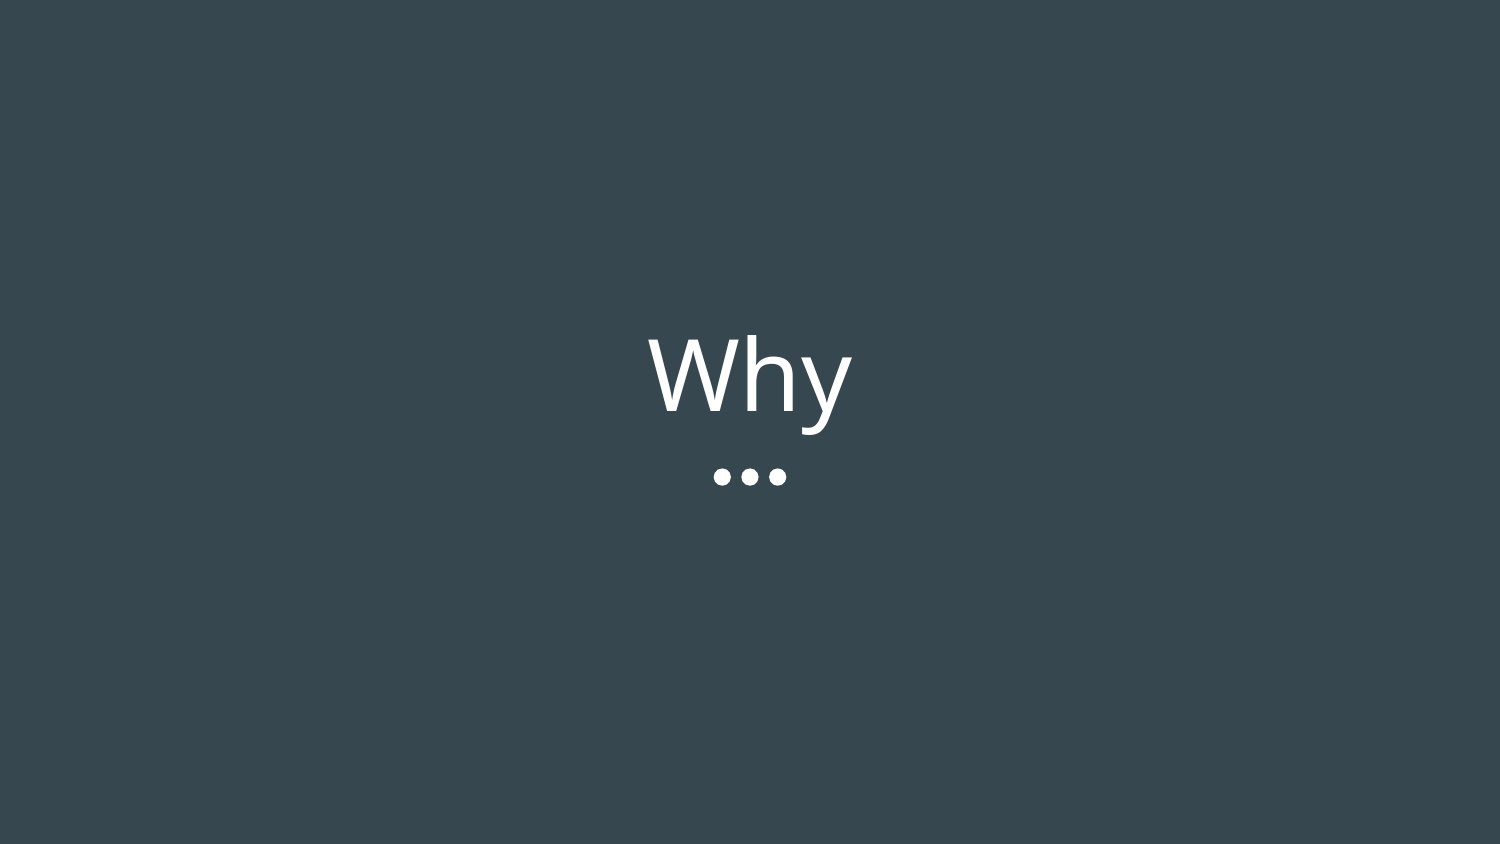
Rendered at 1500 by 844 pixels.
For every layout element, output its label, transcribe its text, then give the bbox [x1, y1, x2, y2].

title Why [110, 162, 1390, 447]
